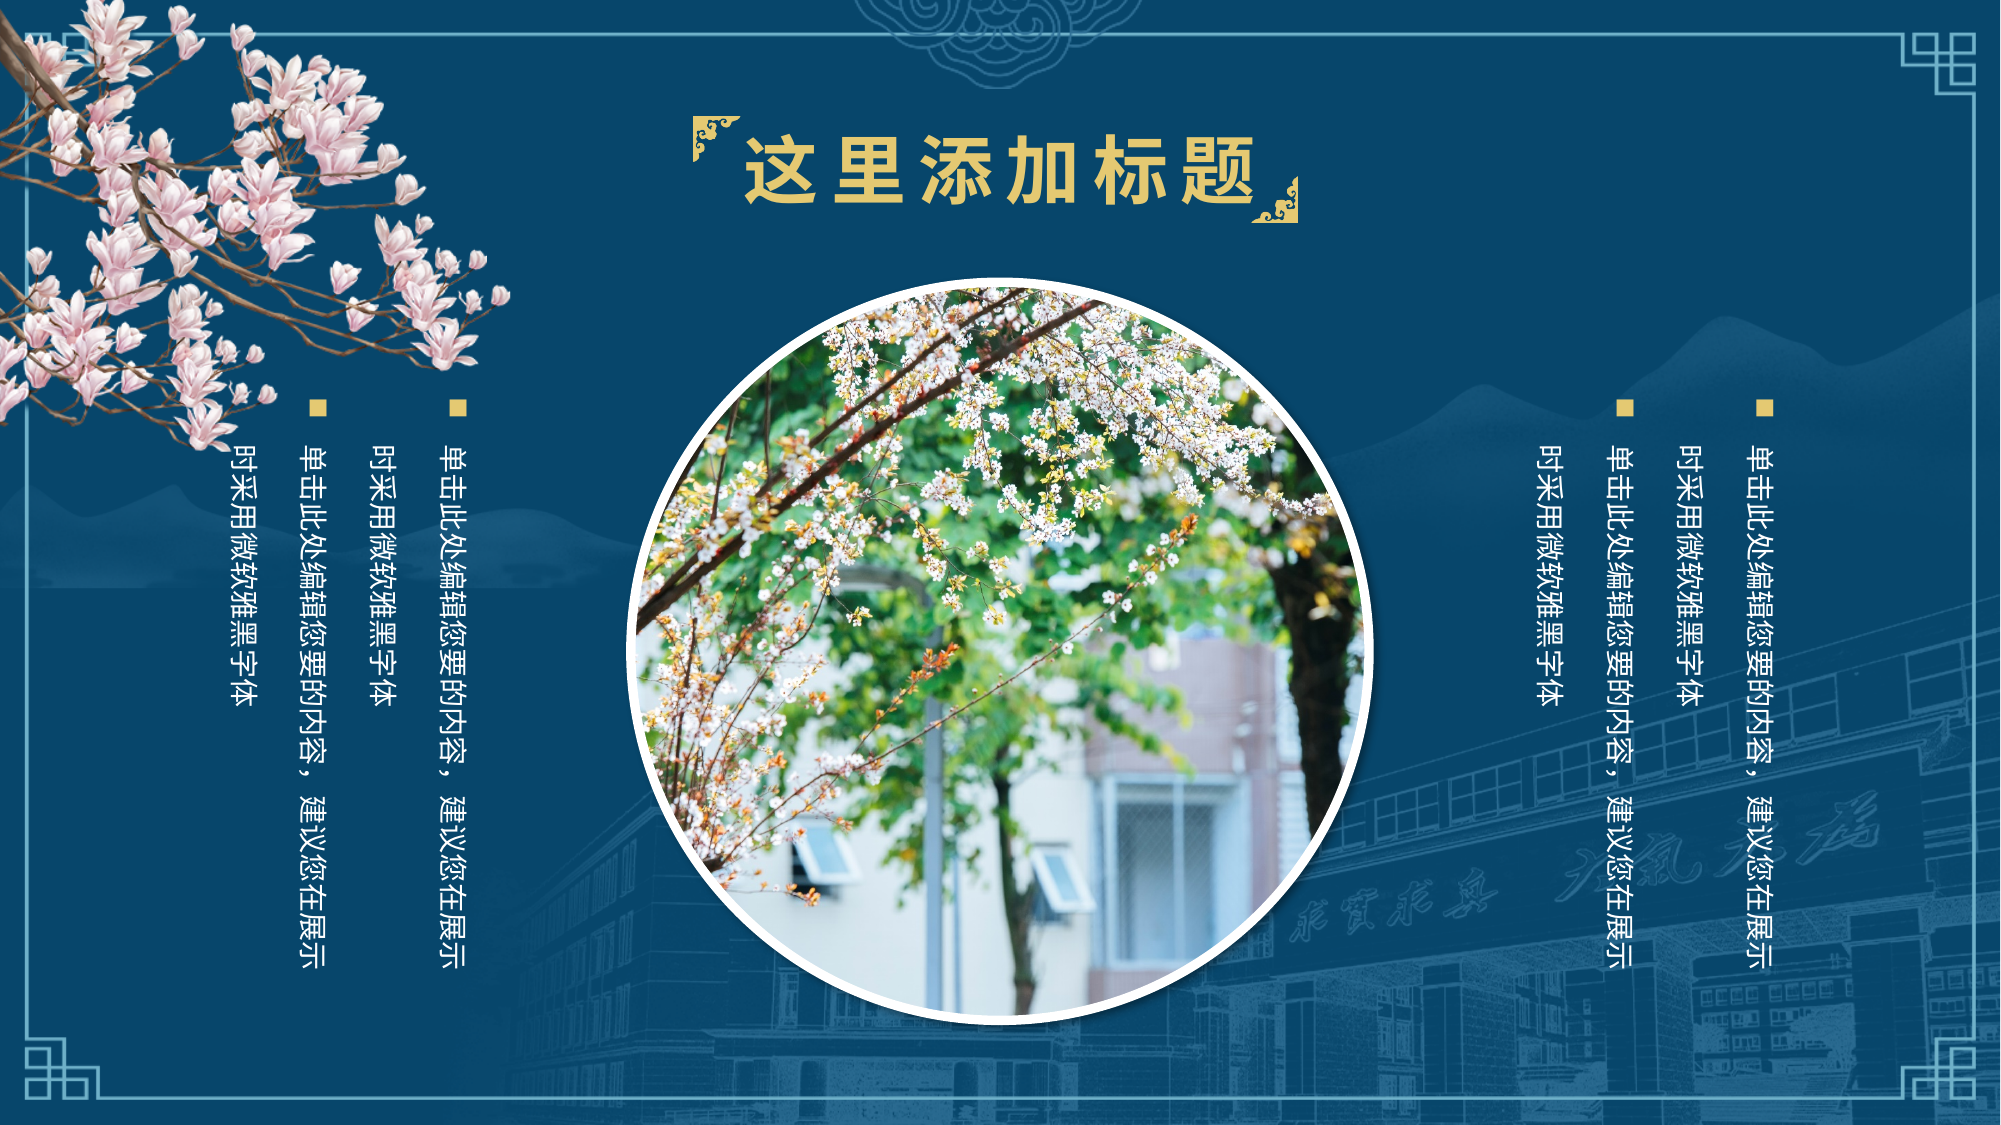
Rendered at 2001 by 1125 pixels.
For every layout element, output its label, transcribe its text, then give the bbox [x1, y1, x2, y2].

text_box 单击此处编辑您要的内容，建议您在展示时采用微软雅黑字体 单击此处编辑您要的内容，建议您在展示时采用微软雅黑字体 [1437, 382, 1822, 1006]
text_box 单击此处编辑您要的内容，建议您在展示时采用微软雅黑字体 单击此处编辑您要的内容，建议您在展示时采用微软雅黑字体 [130, 382, 515, 1006]
picture [0, 0, 2001, 1125]
text_box 这里添加标题 [599, 116, 1401, 221]
